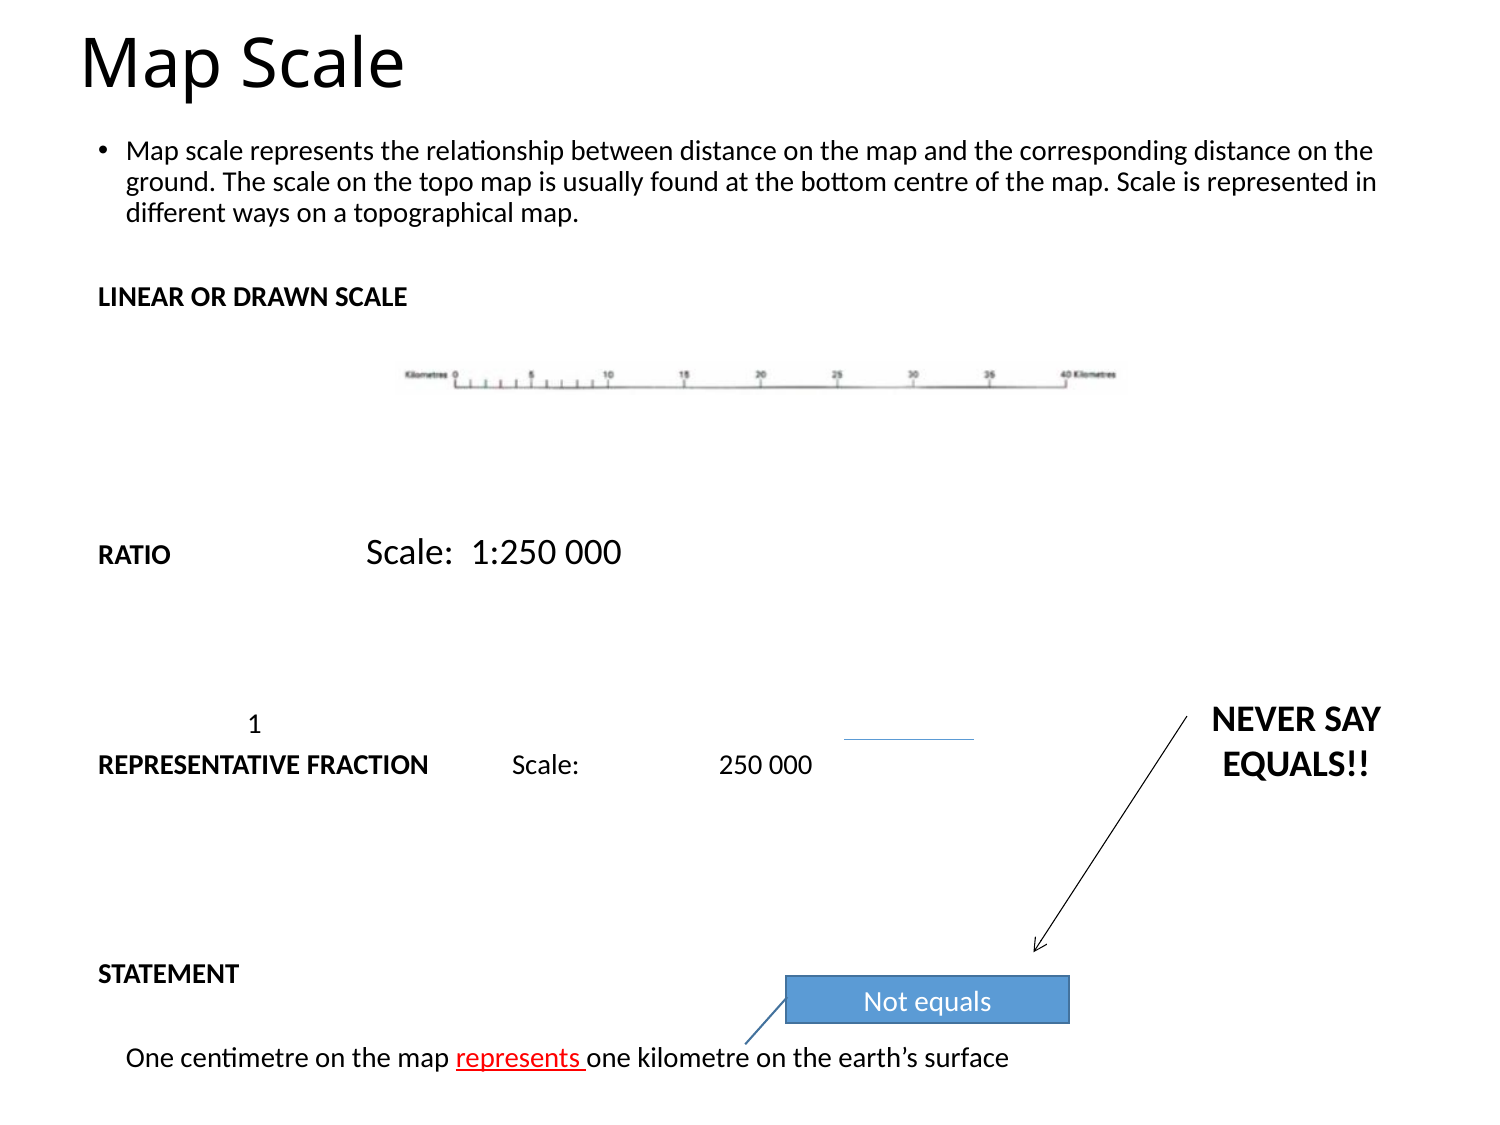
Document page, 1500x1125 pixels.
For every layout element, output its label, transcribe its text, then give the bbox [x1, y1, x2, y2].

picture [395, 361, 1128, 395]
text_box NEVER SAY EQUALS!! [1190, 686, 1403, 792]
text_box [1033, 715, 1187, 953]
list Map scale represents the relationship between distance on the map and the corresponding distance on the ground. The scale on the topo map is usually found at the bottom centre of the map. Scale is represented in different ways on a topographical map. LINEAR OR DRAWN SCALE RATIO Scale: 1:250 000 1 REPRESENTATIVE FRACTION Scale: 250 000 STATEMENT One centimetre on the map represents one kilometre on the earth’s surface [83, 128, 1434, 1106]
title Map Scale [64, 0, 1415, 160]
text_box Not equals [744, 975, 1070, 1045]
